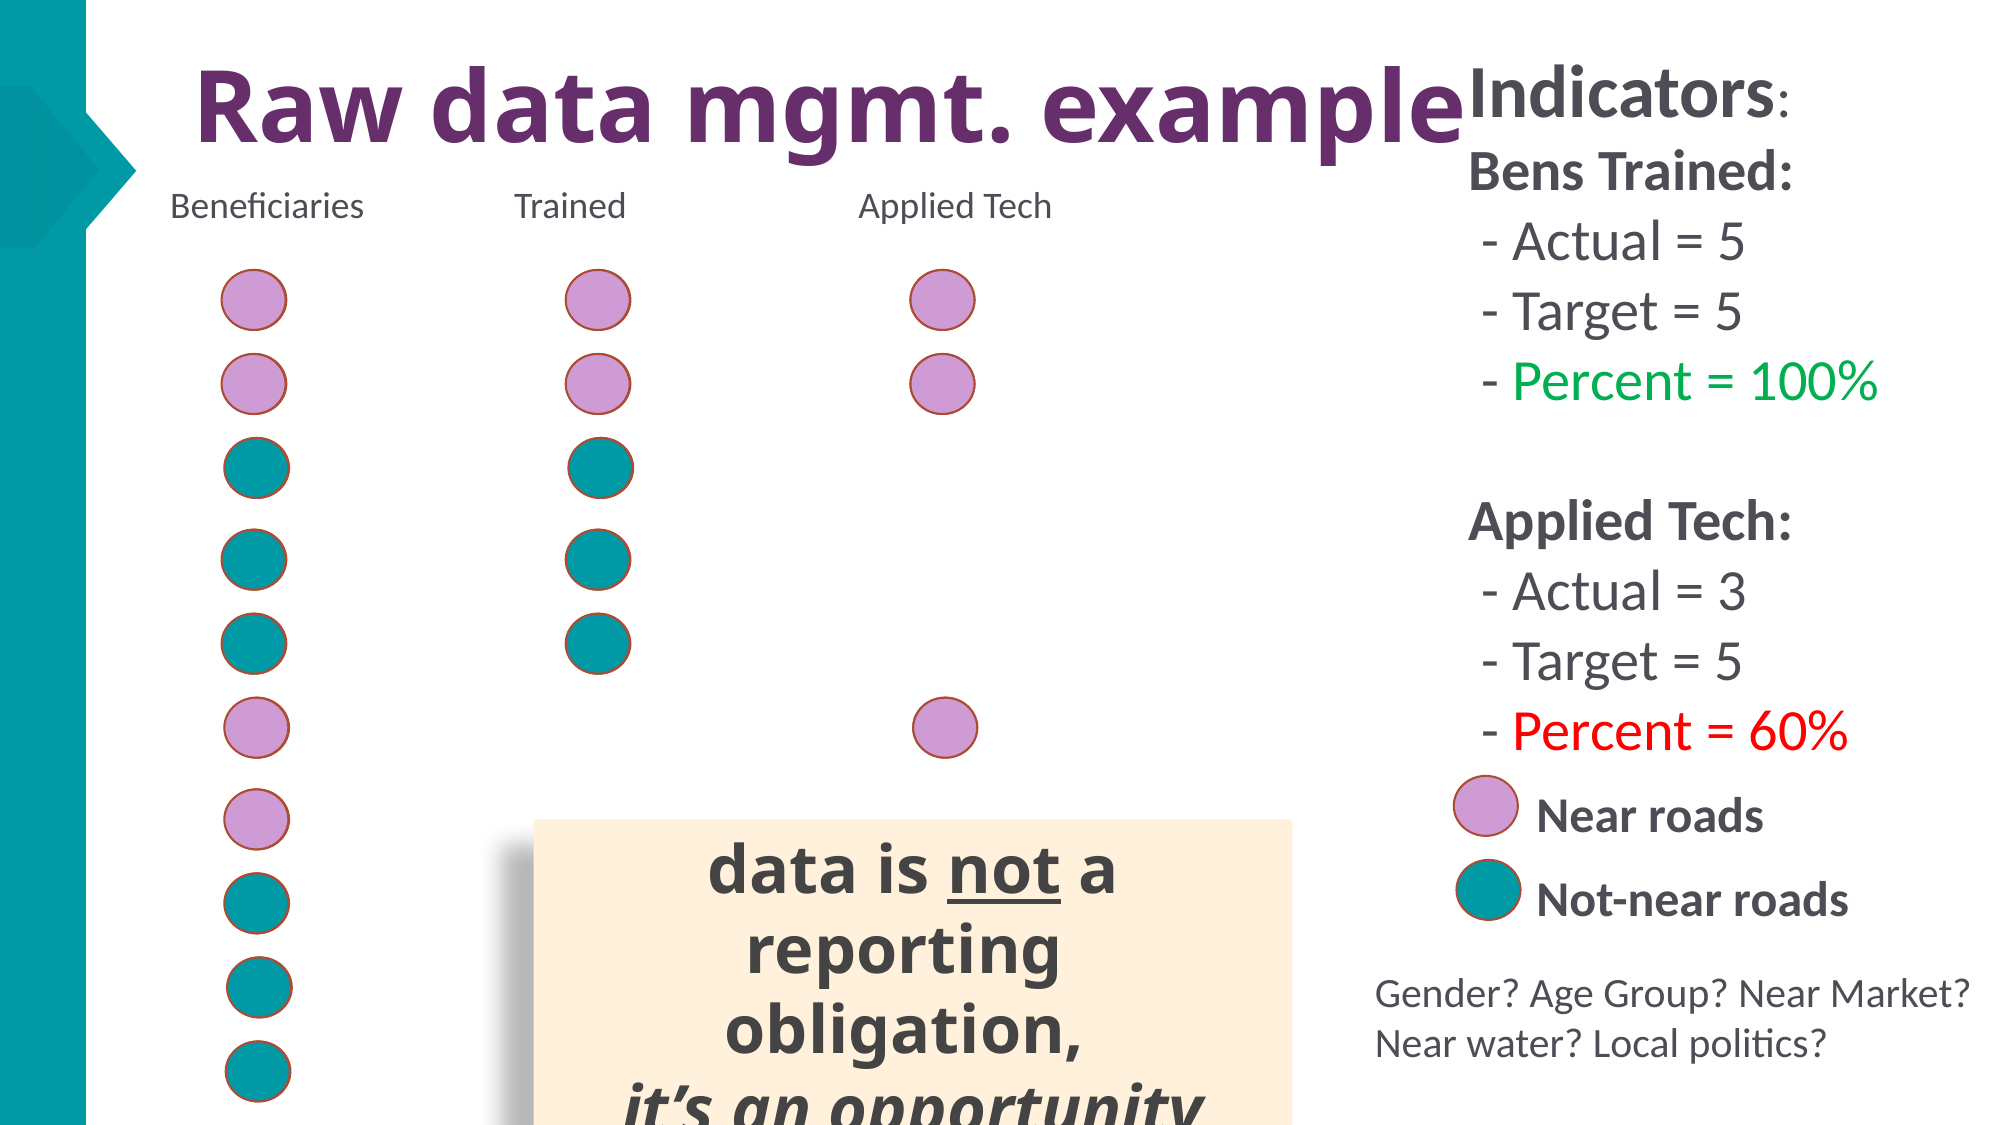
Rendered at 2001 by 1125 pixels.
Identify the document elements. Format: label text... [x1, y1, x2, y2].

text_box [220, 528, 287, 591]
text_box [1452, 774, 1519, 837]
text_box [567, 436, 634, 499]
text_box Not-near roads [1521, 859, 1865, 935]
text_box Beneficiaries [155, 173, 384, 233]
text_box [564, 352, 631, 416]
text_box [223, 788, 290, 851]
text_box [564, 268, 631, 331]
text_box [220, 268, 287, 331]
text_box [220, 612, 287, 675]
text_box [223, 696, 290, 759]
text_box Near roads [1521, 775, 1780, 850]
text_box [223, 436, 290, 499]
text_box Trained [499, 173, 728, 233]
text_box Applied Tech [843, 173, 1072, 233]
title Raw data mgmt. example [176, 1, 1902, 219]
text_box [223, 872, 290, 935]
text_box [226, 956, 293, 1019]
text_box [909, 268, 976, 331]
text_box [564, 528, 631, 591]
text_box [224, 1040, 291, 1103]
text_box [912, 696, 979, 759]
text_box [1455, 858, 1521, 921]
text_box [909, 352, 976, 416]
text_box [564, 612, 631, 675]
text_box Gender? Age Group? Near Market? Near water? Local politics? [1359, 958, 2000, 1074]
text_box [220, 352, 287, 416]
text_box data is not a reporting obligation, it’s an opportunity [533, 819, 1293, 1125]
text_box Indicators: Bens Trained: - Actual = 5 - Target = 5 - Percent = 100% Applied Tech: - Actual = 3 - Target = 5 - Percent = 60% [1453, 35, 1950, 770]
